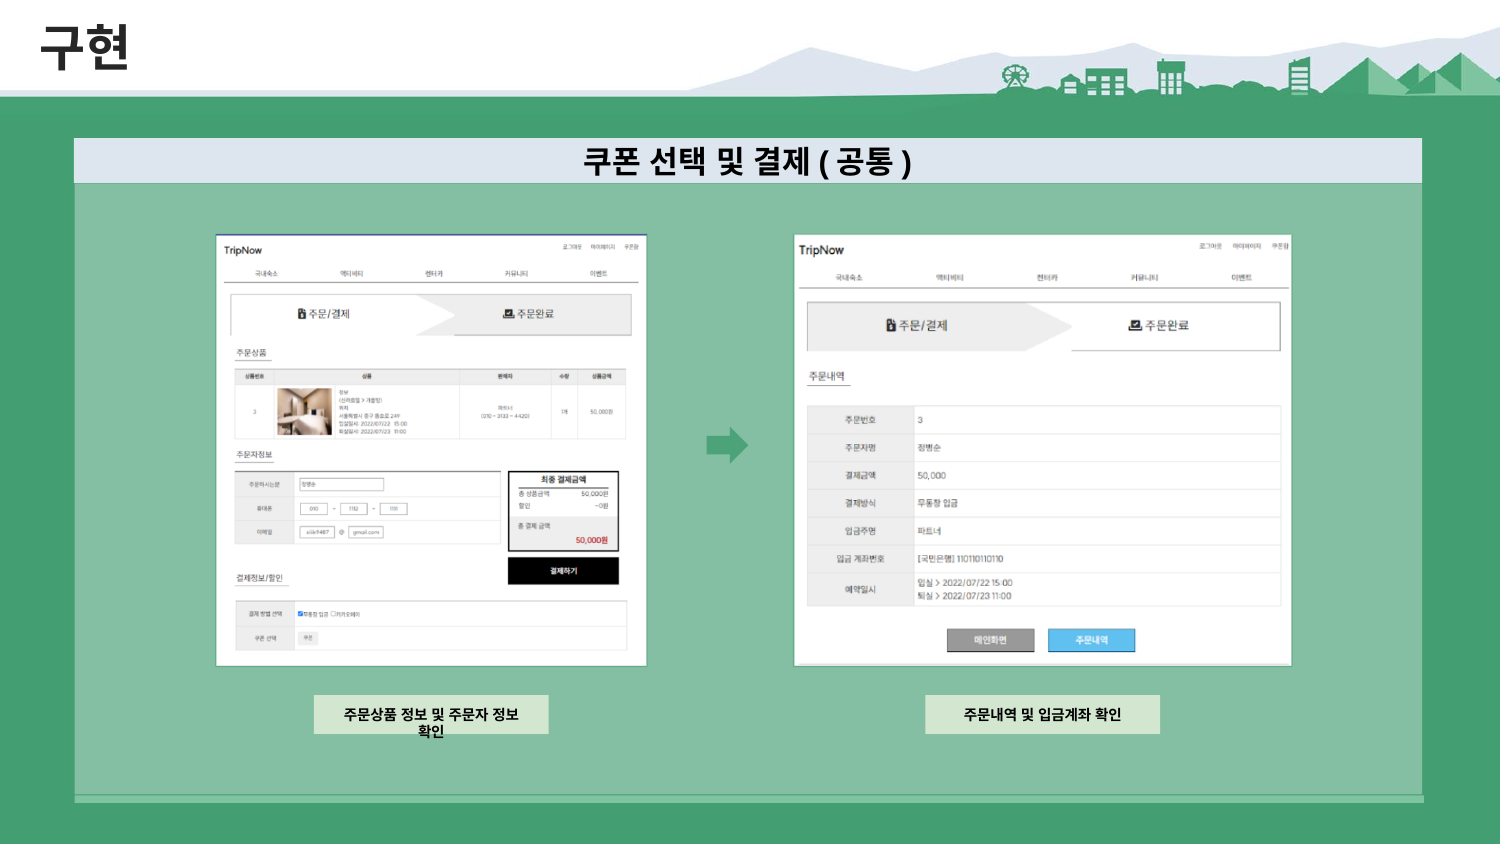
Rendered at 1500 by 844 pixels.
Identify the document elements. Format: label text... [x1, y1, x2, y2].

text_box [313, 694, 550, 735]
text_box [925, 694, 1161, 735]
picture [0, 0, 1500, 844]
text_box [73, 137, 1425, 804]
list 구현 [26, 17, 1468, 96]
